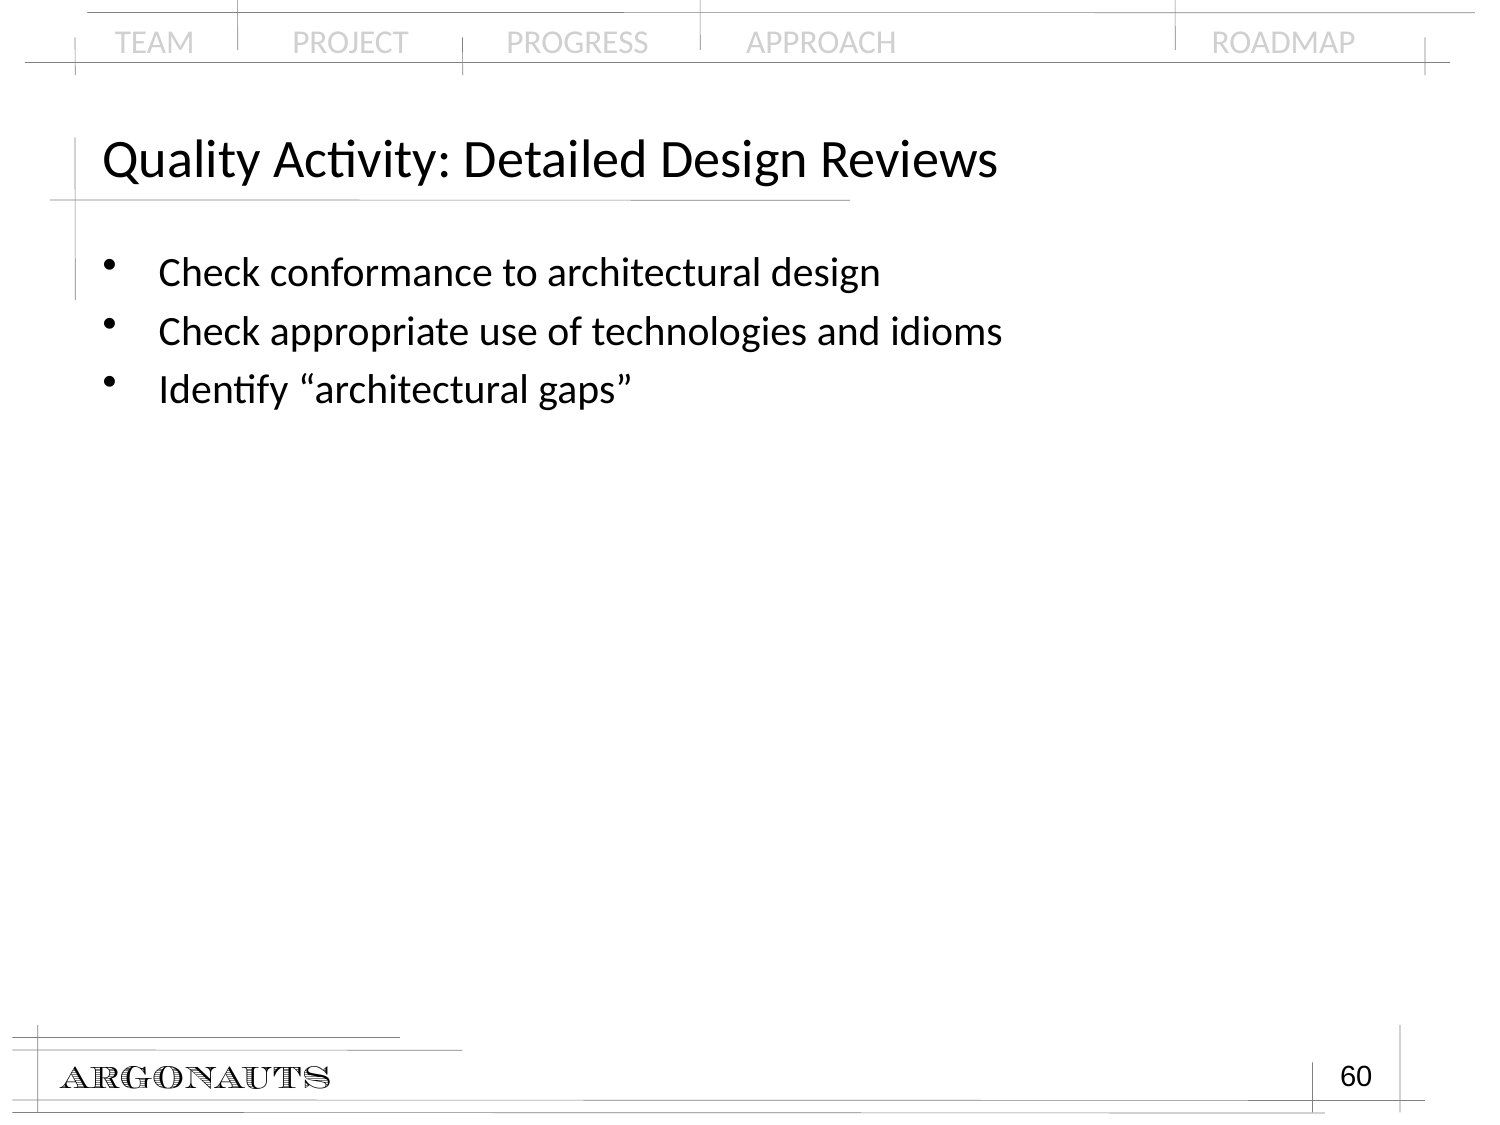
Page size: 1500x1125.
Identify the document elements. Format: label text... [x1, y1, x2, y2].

slide_number 60 [1074, 1050, 1388, 1125]
list Check conformance to architectural design Check appropriate use of technologies and idioms Identify “architectural gaps” [87, 237, 1413, 913]
picture [50, 1055, 350, 1099]
title Quality Activity: Detailed Design Reviews [87, 112, 1413, 200]
